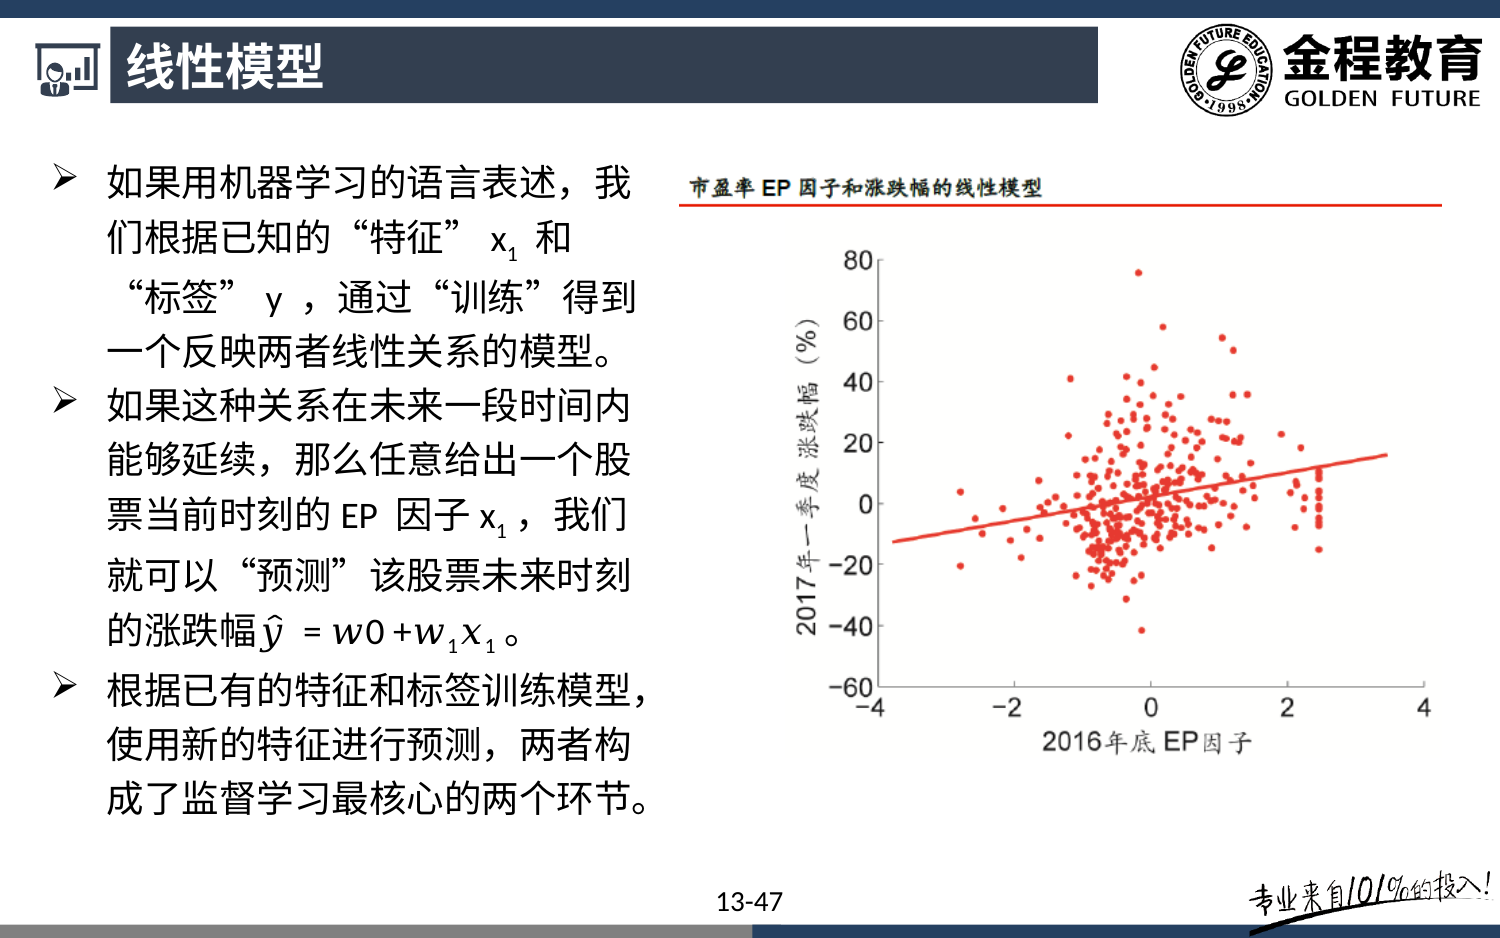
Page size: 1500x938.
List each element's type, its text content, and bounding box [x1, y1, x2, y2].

list 线性模型 [110, 26, 1098, 104]
picture [678, 161, 1442, 758]
list 如果用机器学习的语言表述，我们根据已知的“特征”x1 和“标签”y ，通过“训练”得到一个反映两者线性关系的模型。 如果这种关系在未来一段时间内能够延续，那么任意给出一个股票当前时刻的EP 因子x1，我们就可以“预测”该股票未来时刻的涨跌幅𝑦̂ = 𝑤0 +𝑤1𝑥1。 根据已有的特征和标签训练模型，使用新的特征进行预测，两者构成了监督学习最核心的两个环节。 [35, 142, 656, 835]
picture [1170, 18, 1500, 121]
picture [1240, 857, 1500, 938]
